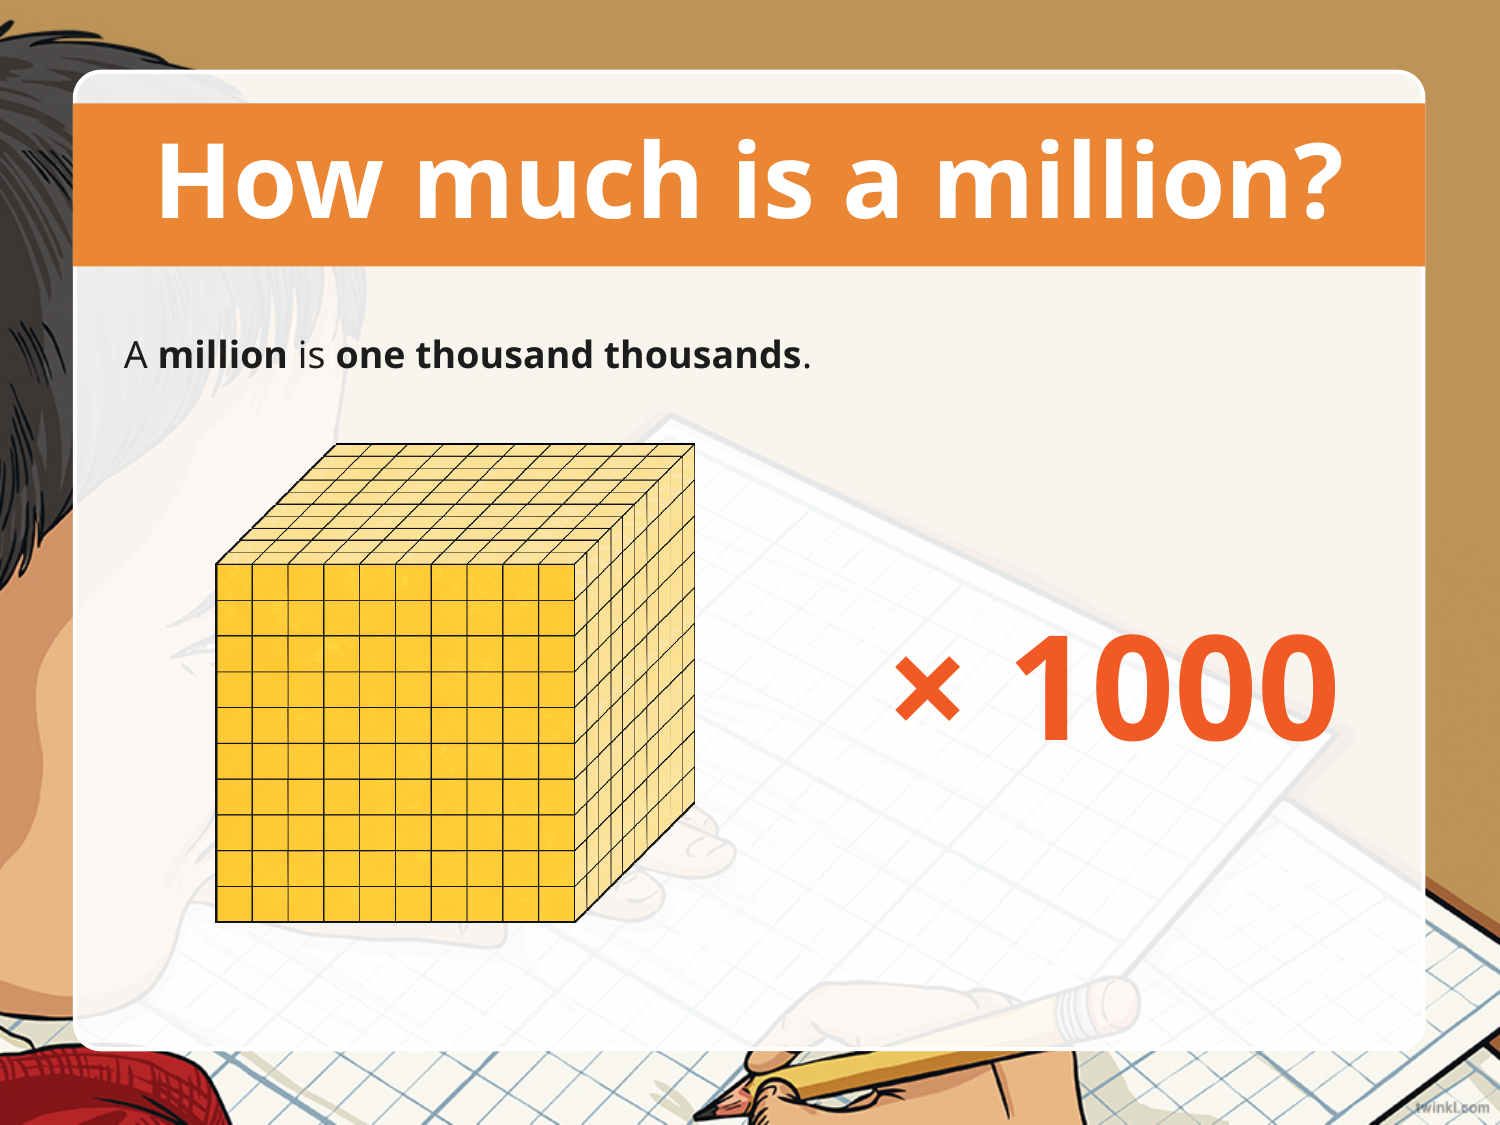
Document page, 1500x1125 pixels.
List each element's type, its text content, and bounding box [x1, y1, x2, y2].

text_box × 1000 [879, 594, 1349, 770]
text_box A million is one thousand thousands. [123, 330, 1376, 376]
title How much is a million? [71, 101, 1427, 268]
picture [0, 0, 1500, 1125]
